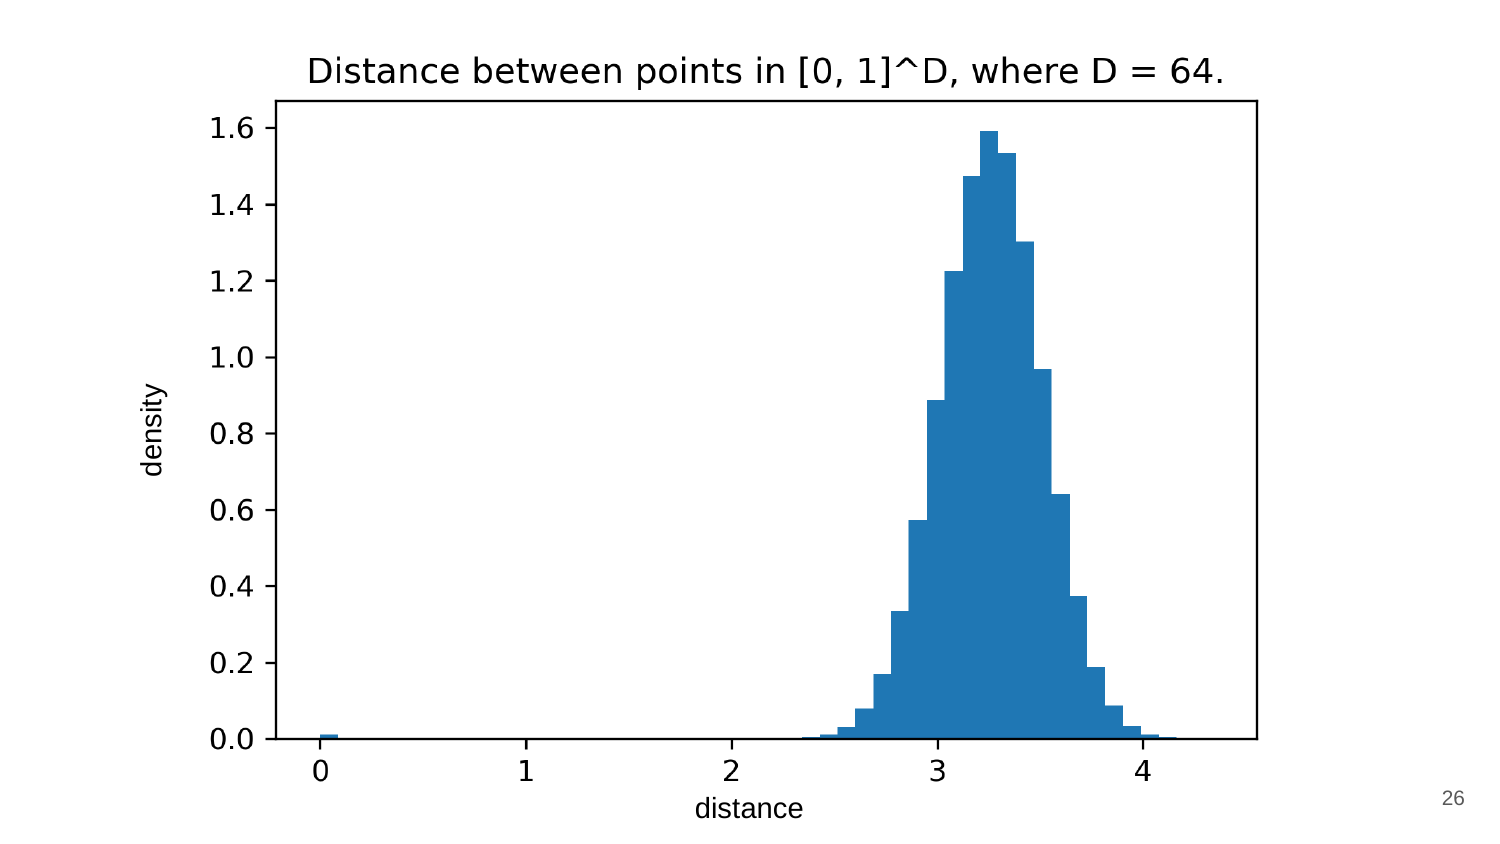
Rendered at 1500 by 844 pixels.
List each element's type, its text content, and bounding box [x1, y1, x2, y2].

picture [116, 0, 1383, 844]
slide_number ‹#› [1389, 764, 1480, 830]
